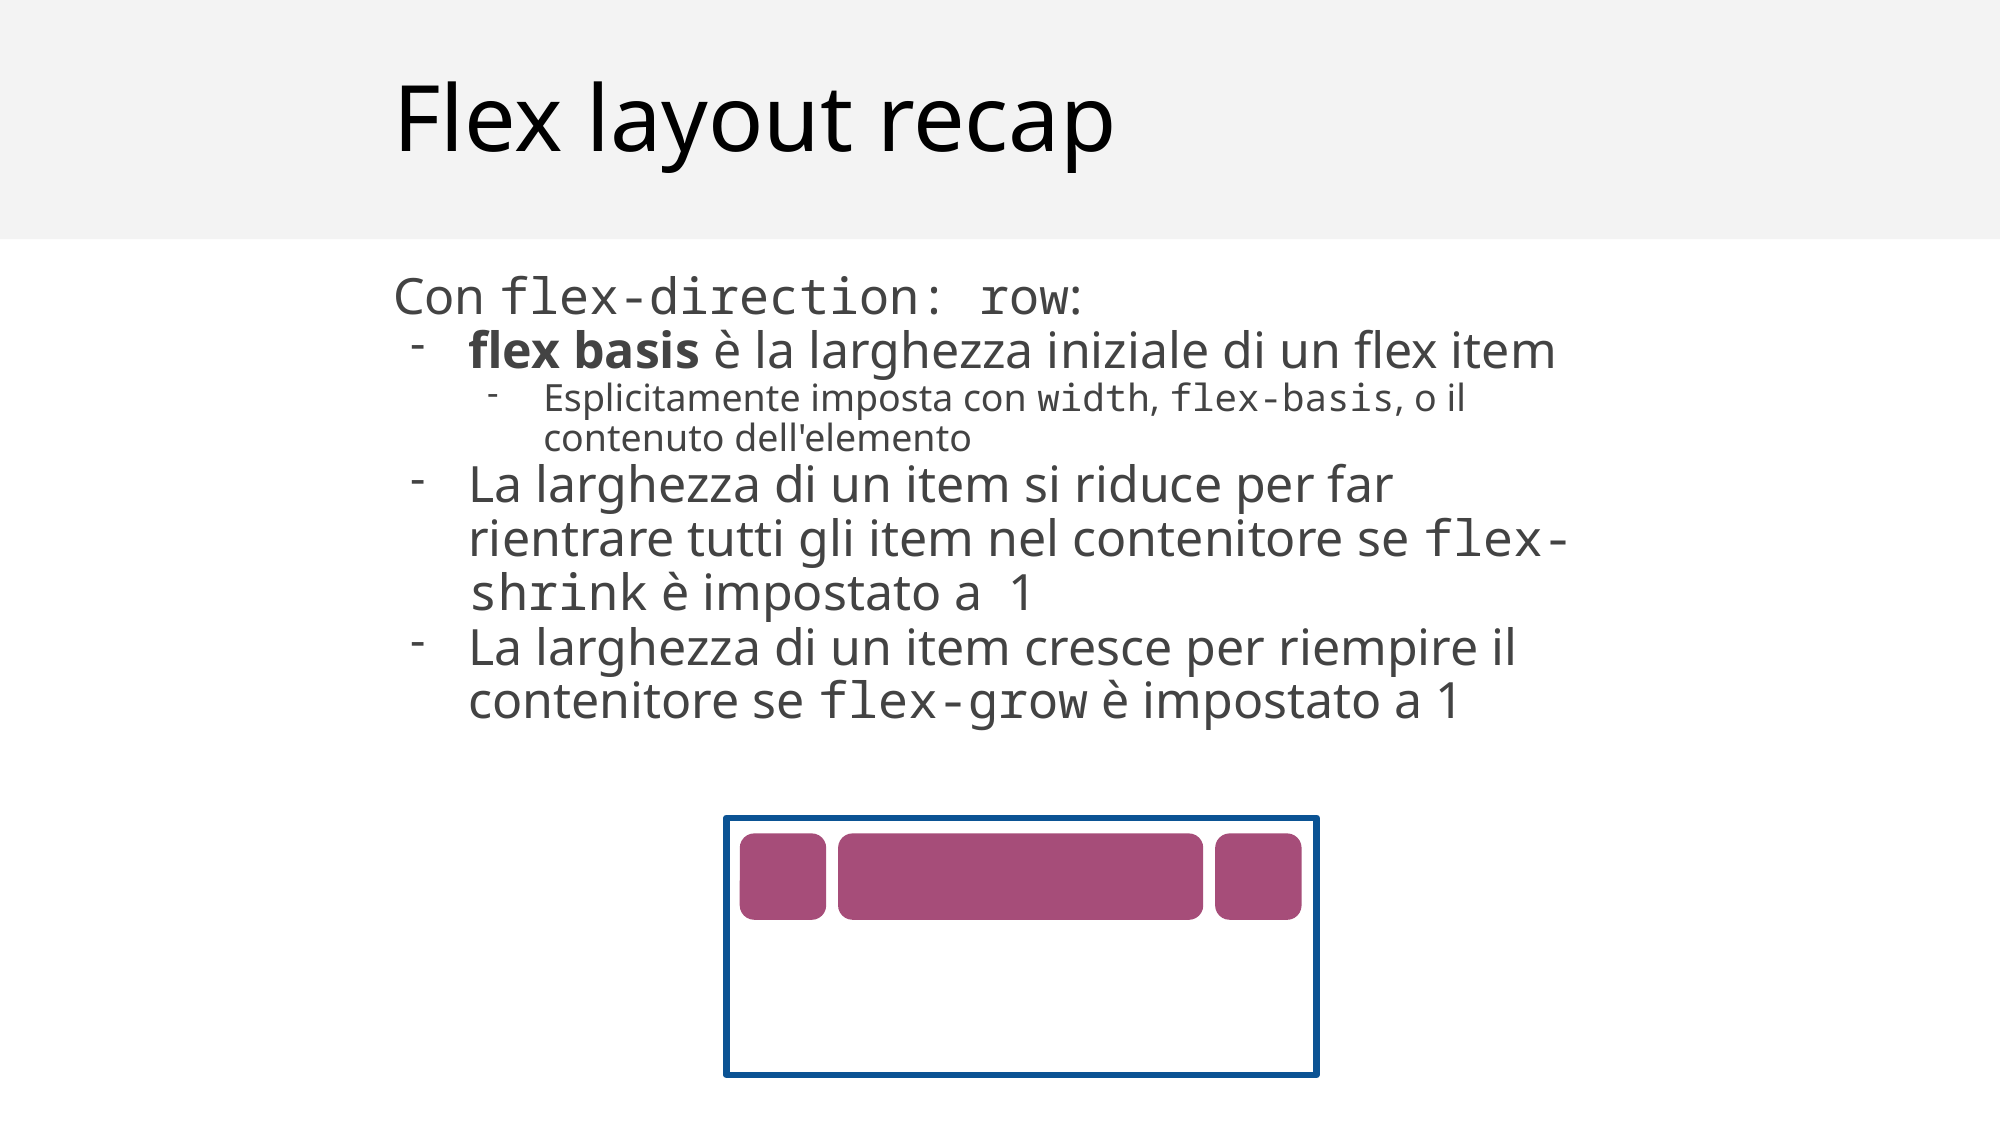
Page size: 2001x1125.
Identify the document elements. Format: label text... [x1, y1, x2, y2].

text_box [739, 833, 827, 920]
list Con flex-direction: row: flex basis è la larghezza iniziale di un flex item Esplicitamente imposta con width, flex-basis, o il contenuto dell'elemento La larghezza di un item si riduce per far rientrare tutti gli item nel contenitore se flex-shrink è impostato a 1 La larghezza di un item cresce per riempire il contenitore se flex-grow è impostato a 1 [378, 255, 1622, 659]
text_box [838, 833, 1204, 920]
text_box [1215, 833, 1302, 920]
text_box [726, 817, 1317, 1076]
title Flex layout recap [378, 56, 1622, 183]
